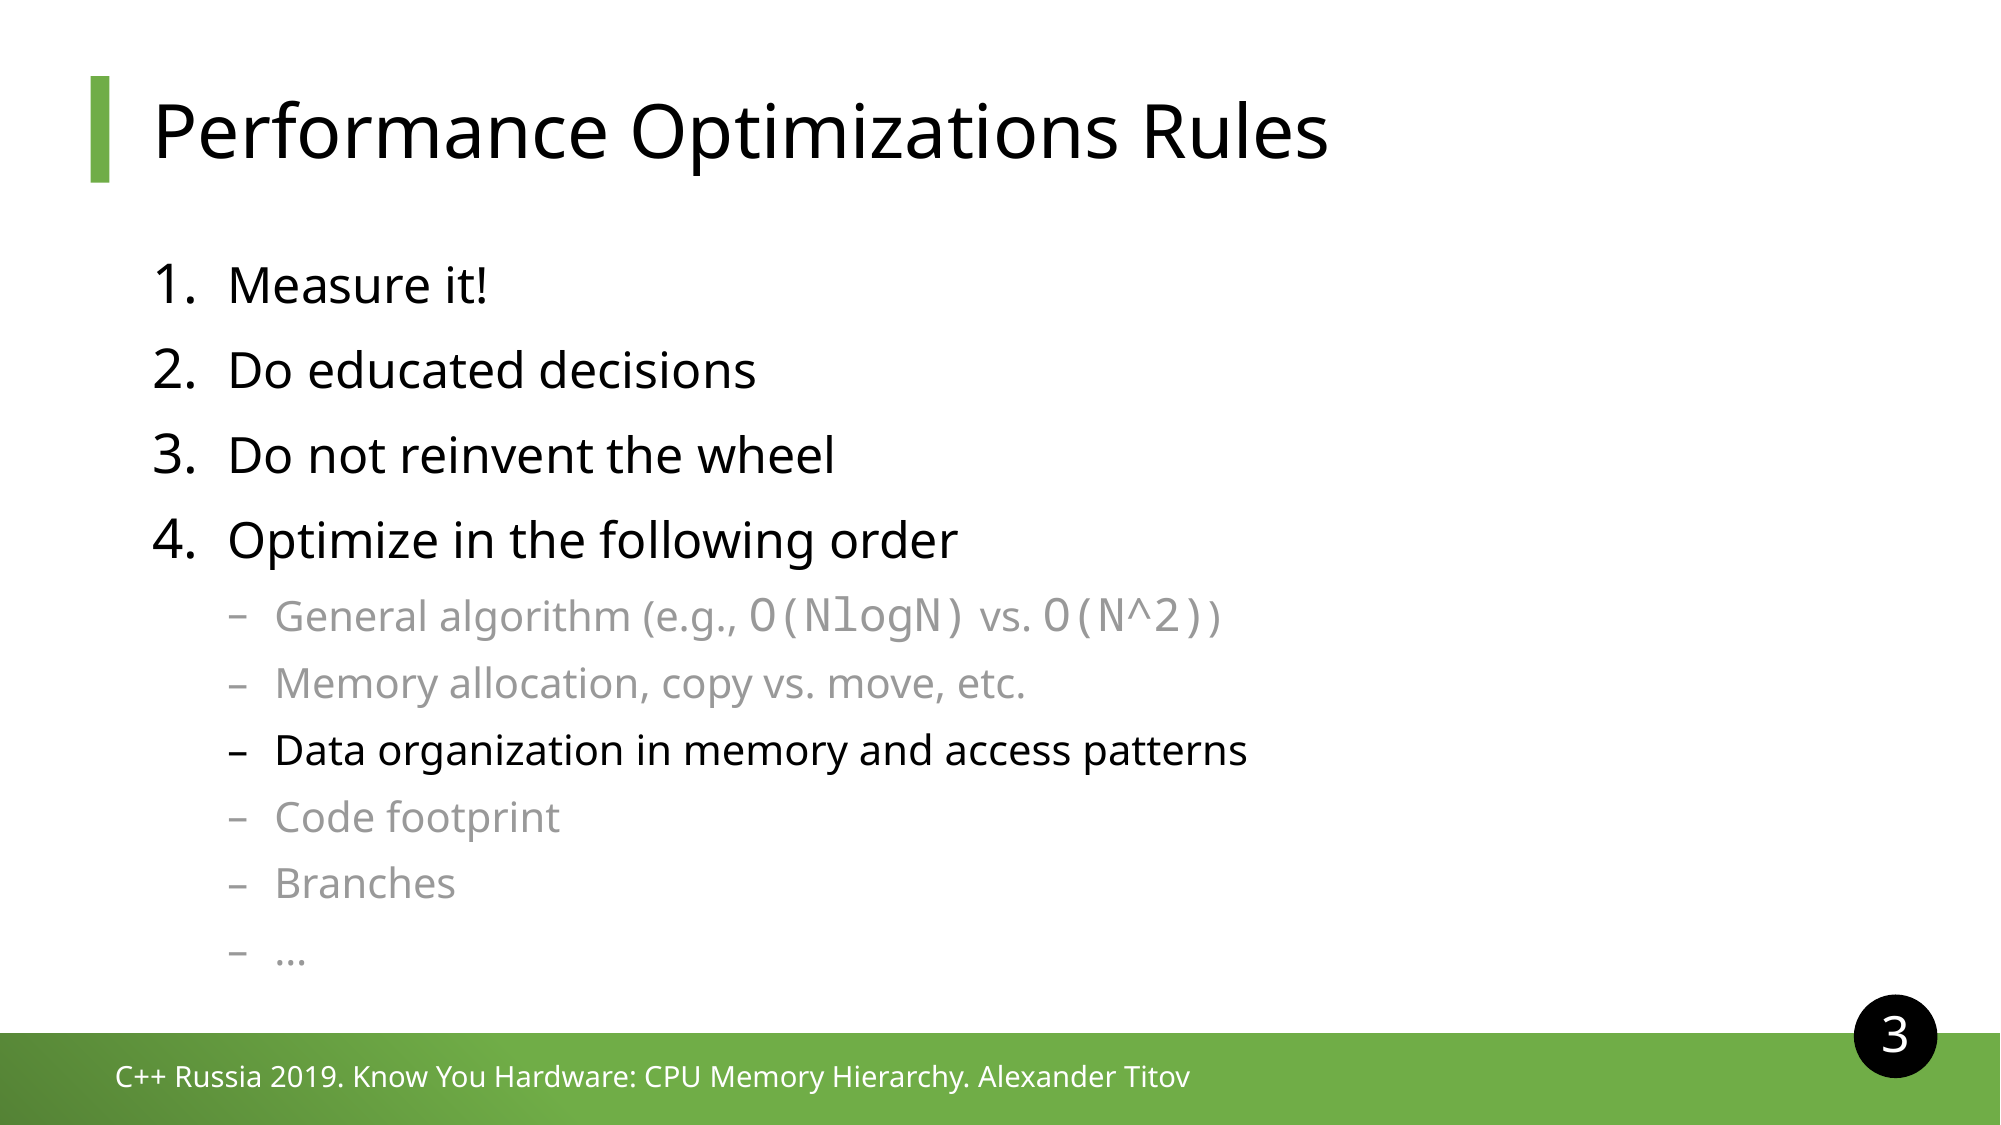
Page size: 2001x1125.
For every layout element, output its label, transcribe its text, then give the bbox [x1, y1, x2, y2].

title Performance Optimizations Rules [137, 0, 1863, 183]
text_box [198, 572, 1237, 716]
text_box [136, 243, 566, 323]
footer C++ Russia 2019. Know You Hardware: CPU Memory Hierarchy. Alexander Titov [99, 1042, 1750, 1115]
list Measure it! Do educated decisions Do not reinvent the wheel Optimize in the following order General algorithm (e.g., O(NlogN) vs. O(N^2)) Memory allocation, copy vs. move, etc. Data organization in memory and access patterns Code footprint Branches … [137, 246, 1863, 982]
text_box [198, 784, 1237, 985]
text_box 0. [135, 238, 229, 323]
text_box Data organization in memory and access patterns [137, 716, 1298, 782]
slide_number 3 [1841, 994, 1950, 1079]
